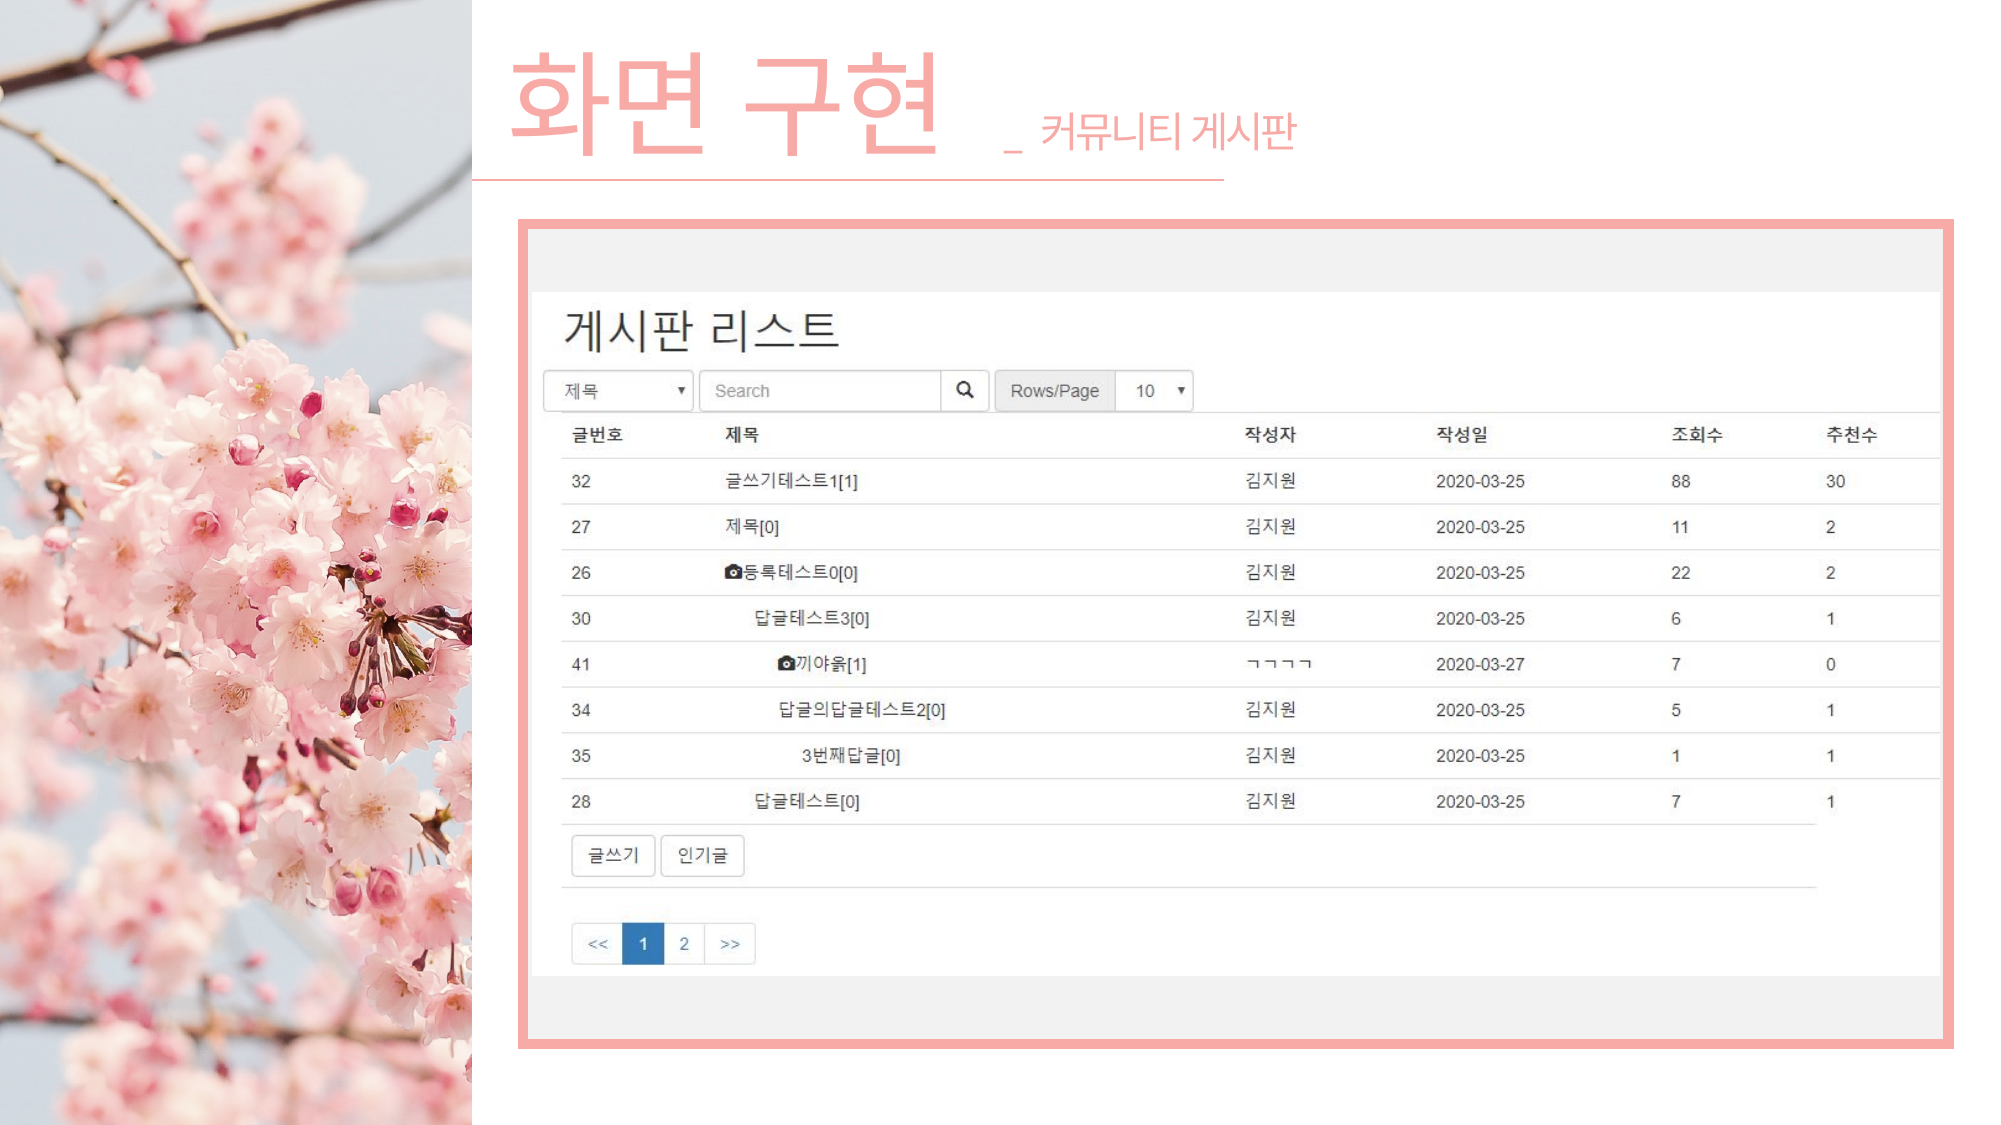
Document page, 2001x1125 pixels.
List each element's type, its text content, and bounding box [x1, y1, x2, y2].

picture [0, 0, 472, 1125]
text_box 화면 구현 _ 커뮤니티 게시판 [492, 25, 1315, 179]
picture [532, 292, 1940, 976]
text_box [522, 223, 1949, 1045]
